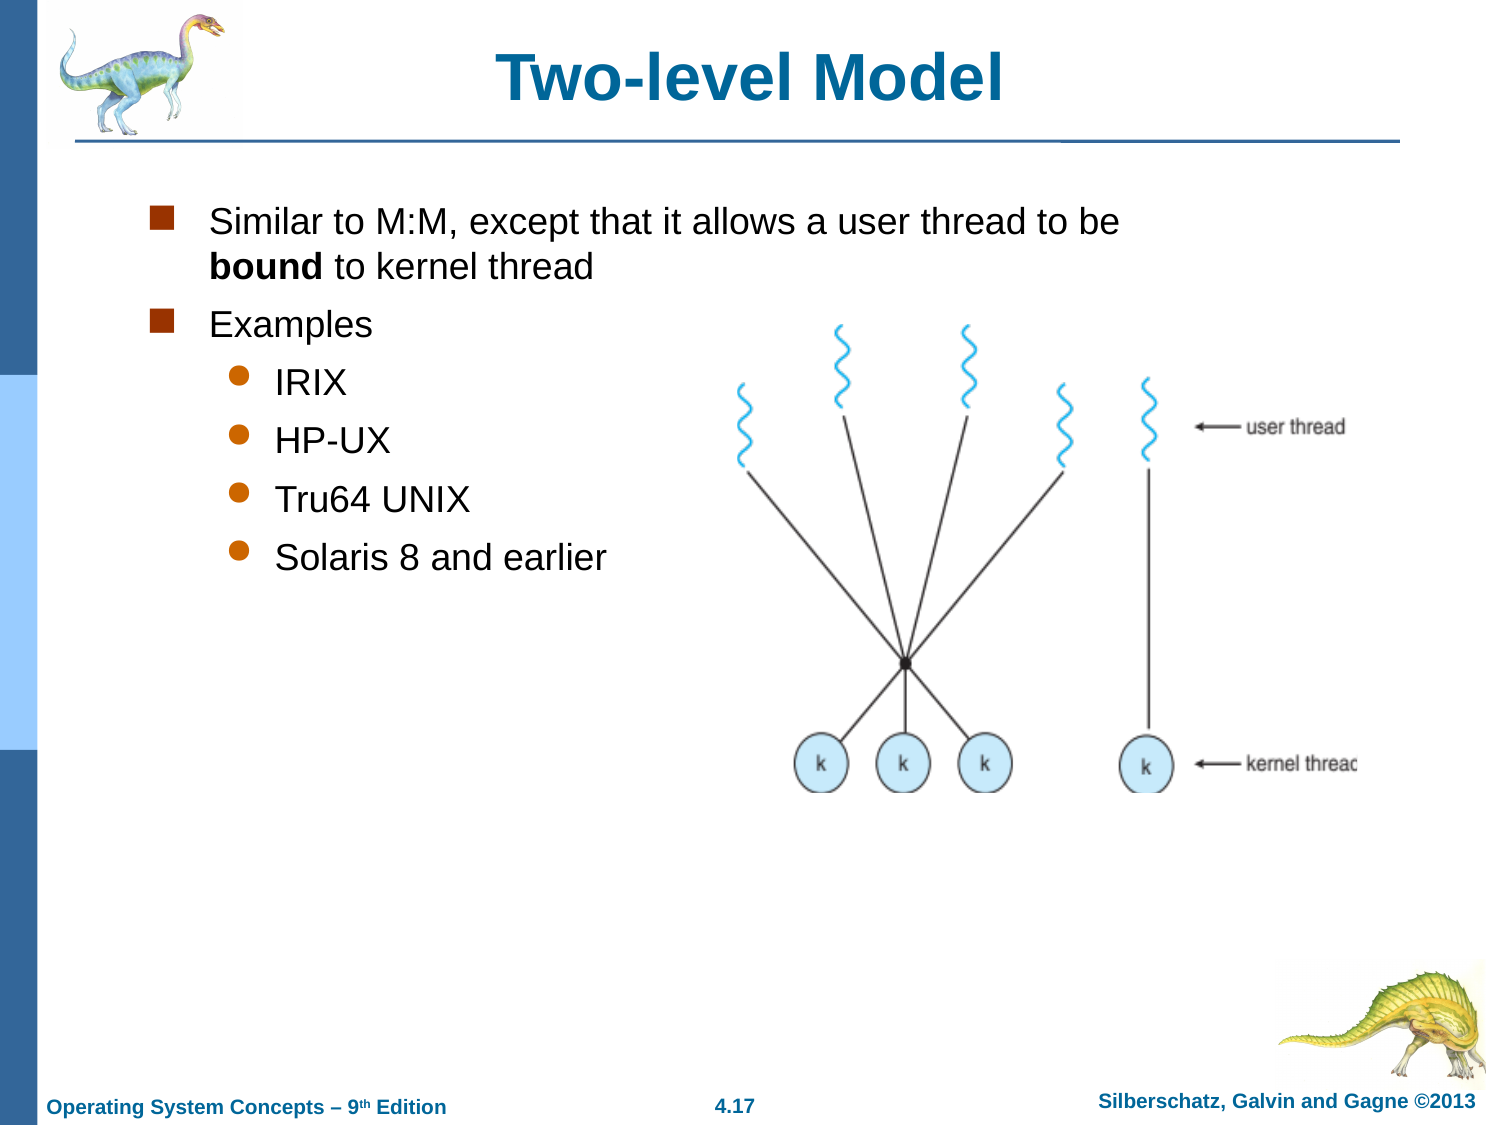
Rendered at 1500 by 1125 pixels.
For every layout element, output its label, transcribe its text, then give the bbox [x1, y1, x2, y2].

list Similar to M:M, except that it allows a user thread to be bound to kernel thread Examples IRIX HP-UX Tru64 UNIX Solaris 8 and earlier [137, 189, 1196, 921]
picture [1275, 959, 1486, 1090]
title Two-level Model [75, 26, 1425, 122]
picture [737, 323, 1358, 794]
picture [46, 0, 243, 149]
